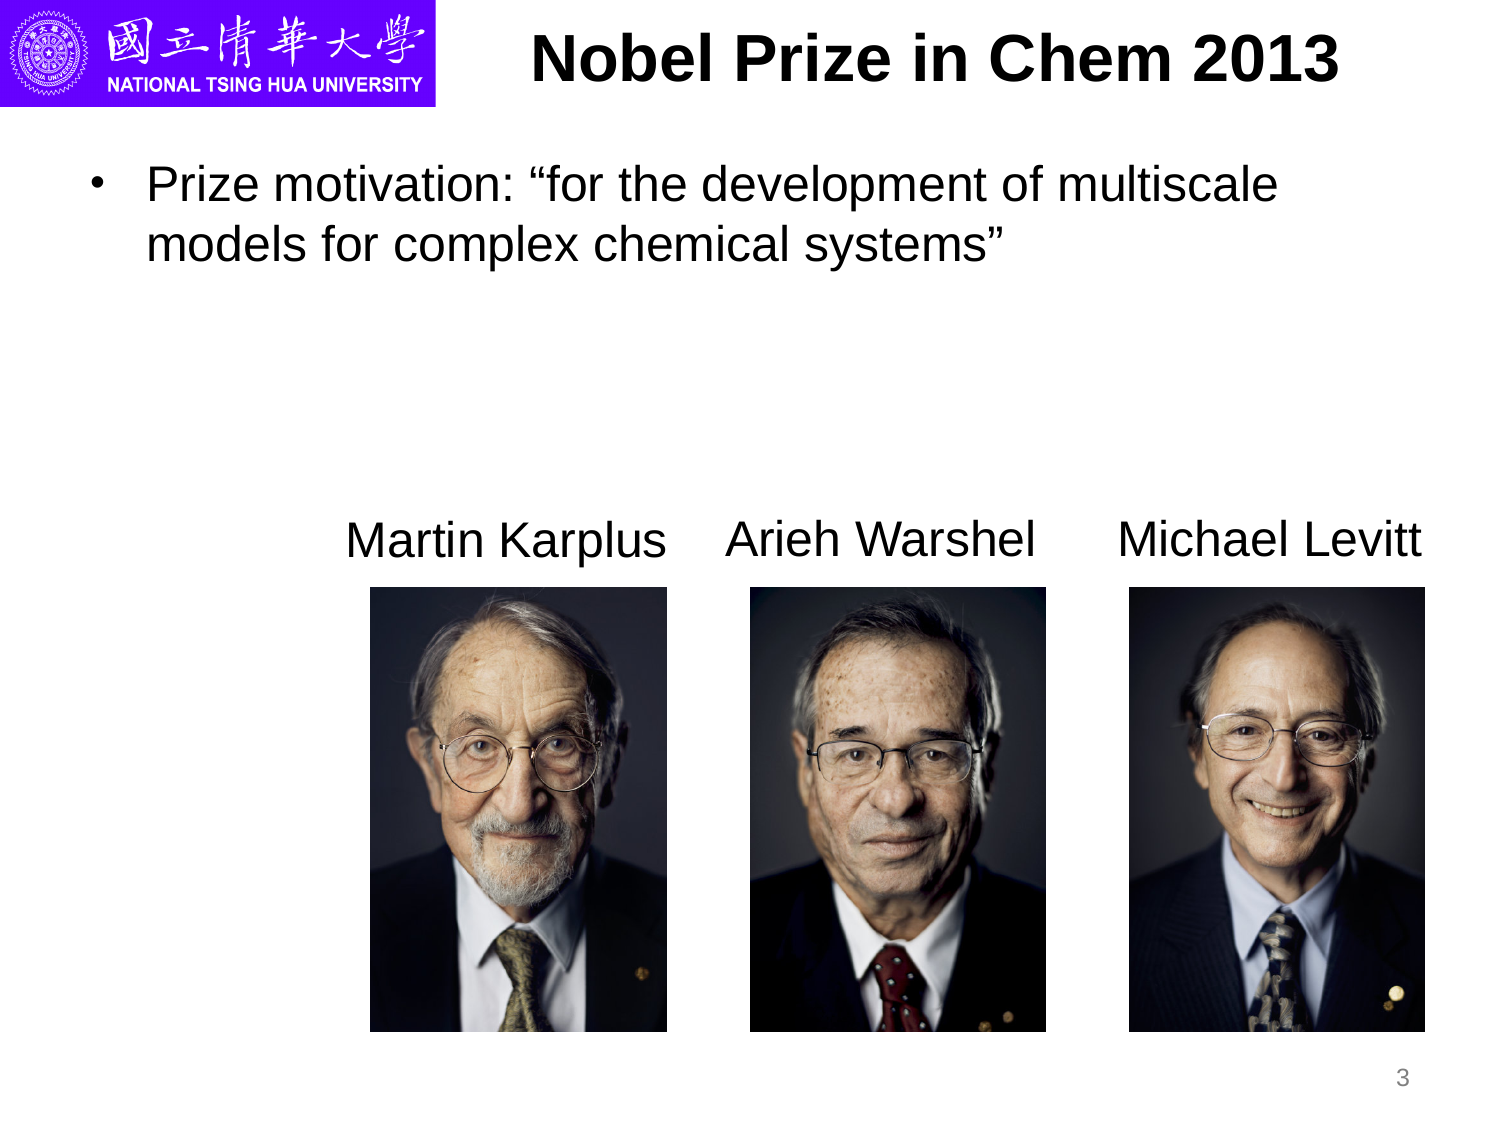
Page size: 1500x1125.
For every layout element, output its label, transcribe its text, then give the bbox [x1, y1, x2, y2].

text_box Arieh Warshel [710, 499, 1086, 574]
list Prize motivation: “for the development of multiscale models for complex chemical systems” [75, 144, 1425, 1032]
picture [1128, 587, 1426, 1032]
text_box Martin Karplus [331, 499, 707, 575]
picture [370, 587, 667, 1032]
slide_number 3 [1308, 1050, 1425, 1103]
picture [749, 587, 1046, 1032]
picture [0, 0, 436, 107]
title Nobel Prize in Chem 2013 [515, 0, 1425, 107]
text_box Michael Levitt [1102, 499, 1452, 574]
